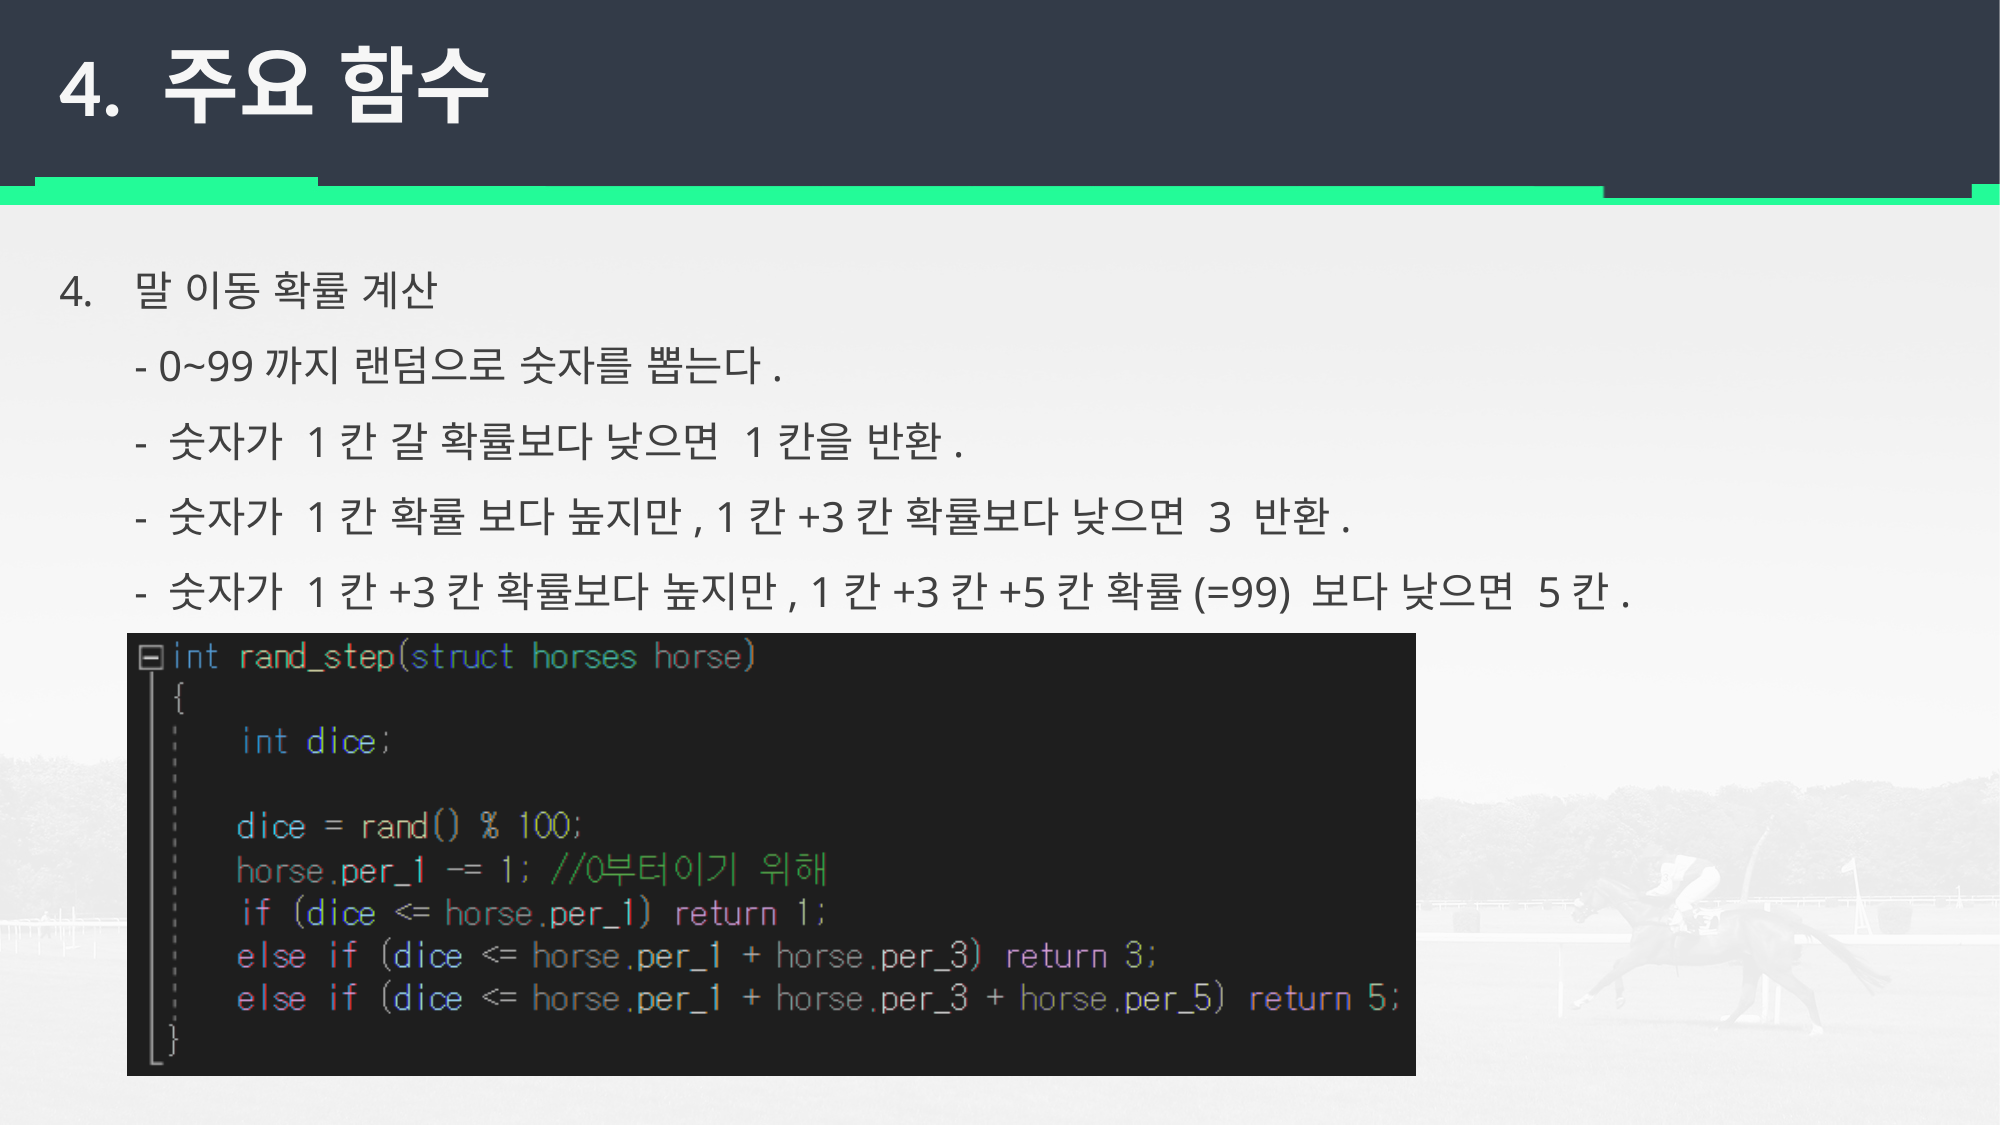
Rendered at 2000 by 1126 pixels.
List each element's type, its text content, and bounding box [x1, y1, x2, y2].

title 4. 주요 함수 [43, 17, 1401, 149]
list 말 이동 확률 계산 - 0~99까지 랜덤으로 숫자를 뽑는다. - 숫자가 1칸 갈 확률보다 낮으면 1칸을 반환. - 숫자가 1칸 확률 보다 높지만, 1칸+3칸 확률보다 낮으면 3 반환. - 숫자가 1칸+3칸 확률보다 높지만, 1칸+3칸+5칸 확률(=99) 보다 낮으면 5칸. [43, 231, 1874, 1059]
picture [0, 0, 2000, 1125]
